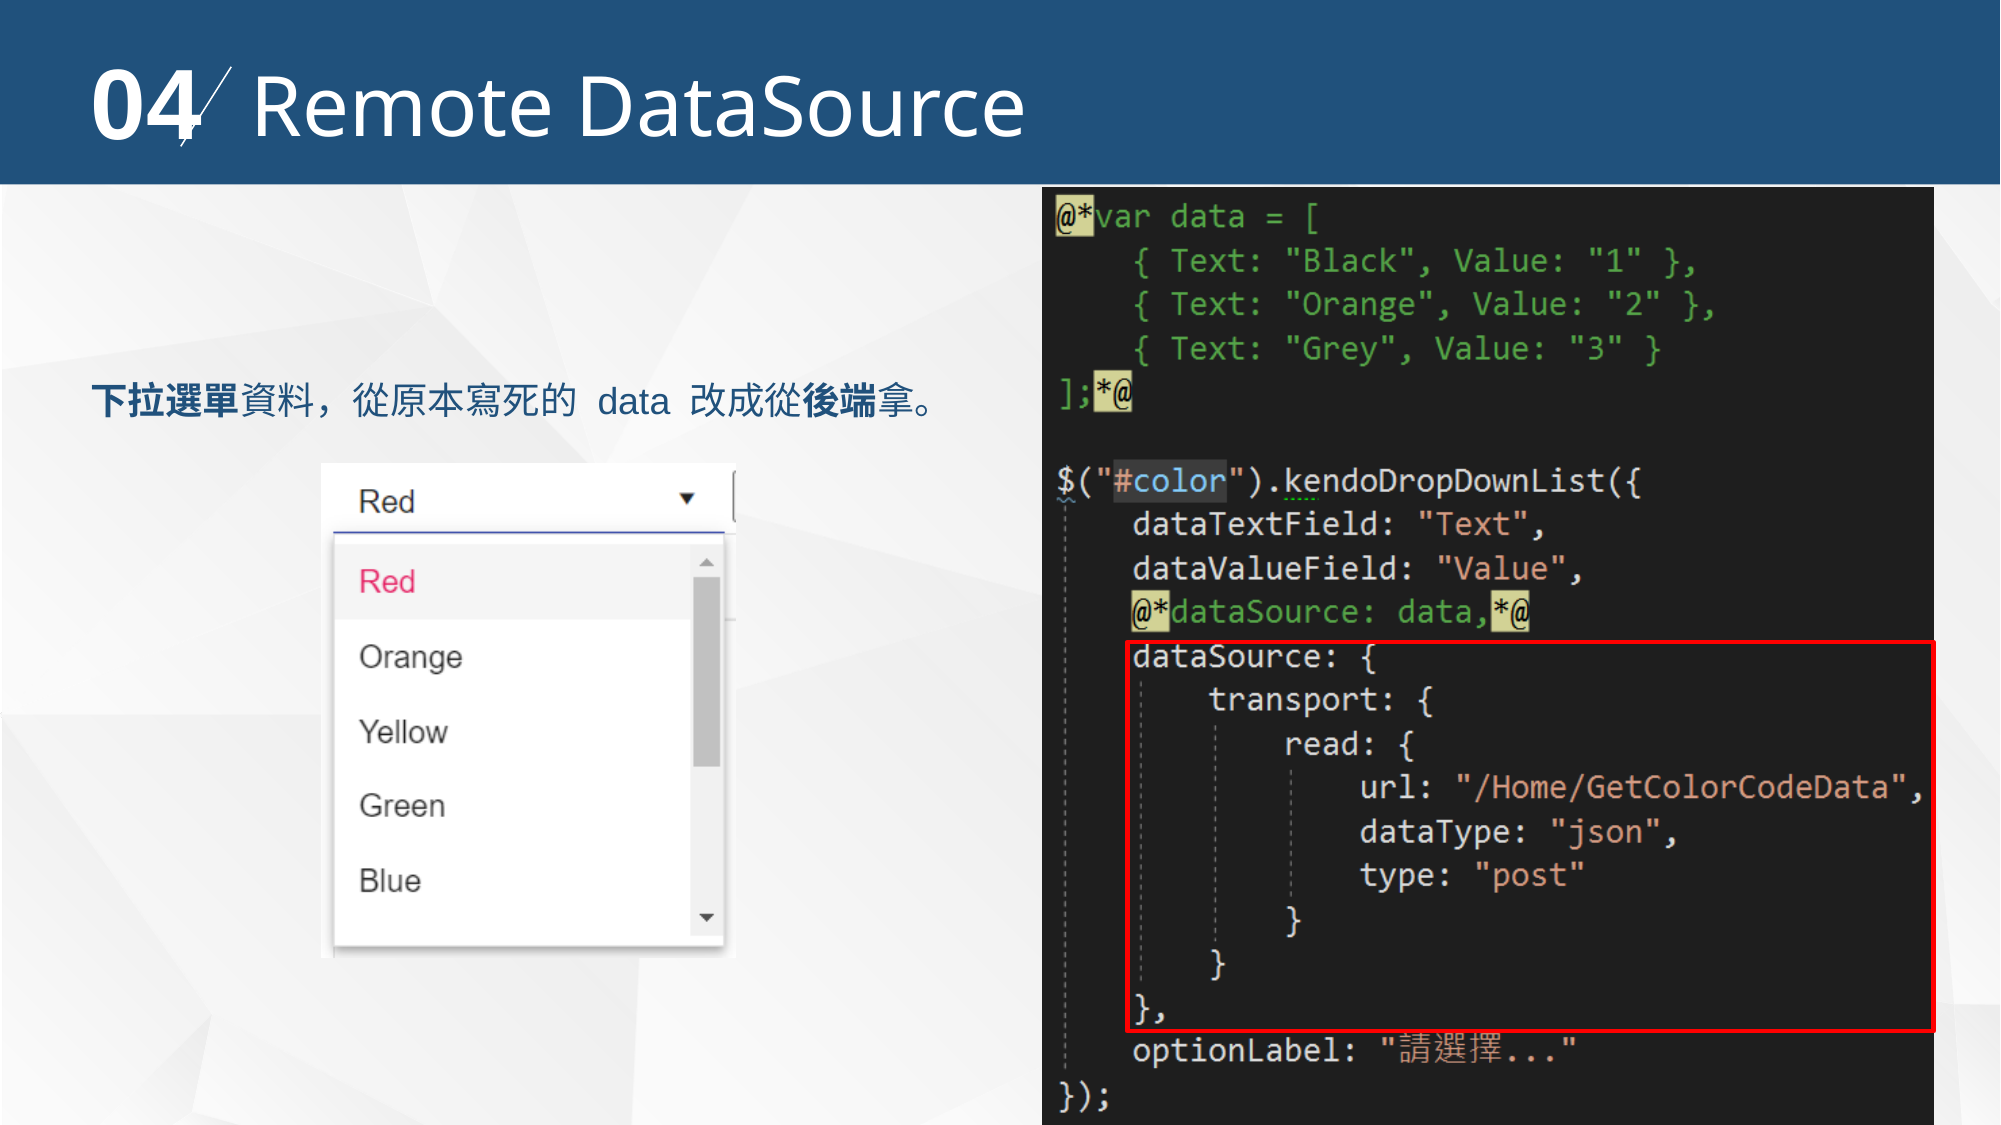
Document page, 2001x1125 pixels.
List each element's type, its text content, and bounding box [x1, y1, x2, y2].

picture [0, 0, 2001, 1125]
list 04 [75, 45, 218, 212]
list Remote DataSource [235, 57, 1768, 139]
text_box 下拉選單資料，從原本寫死的 data 改成從後端拿。 [75, 346, 982, 1006]
